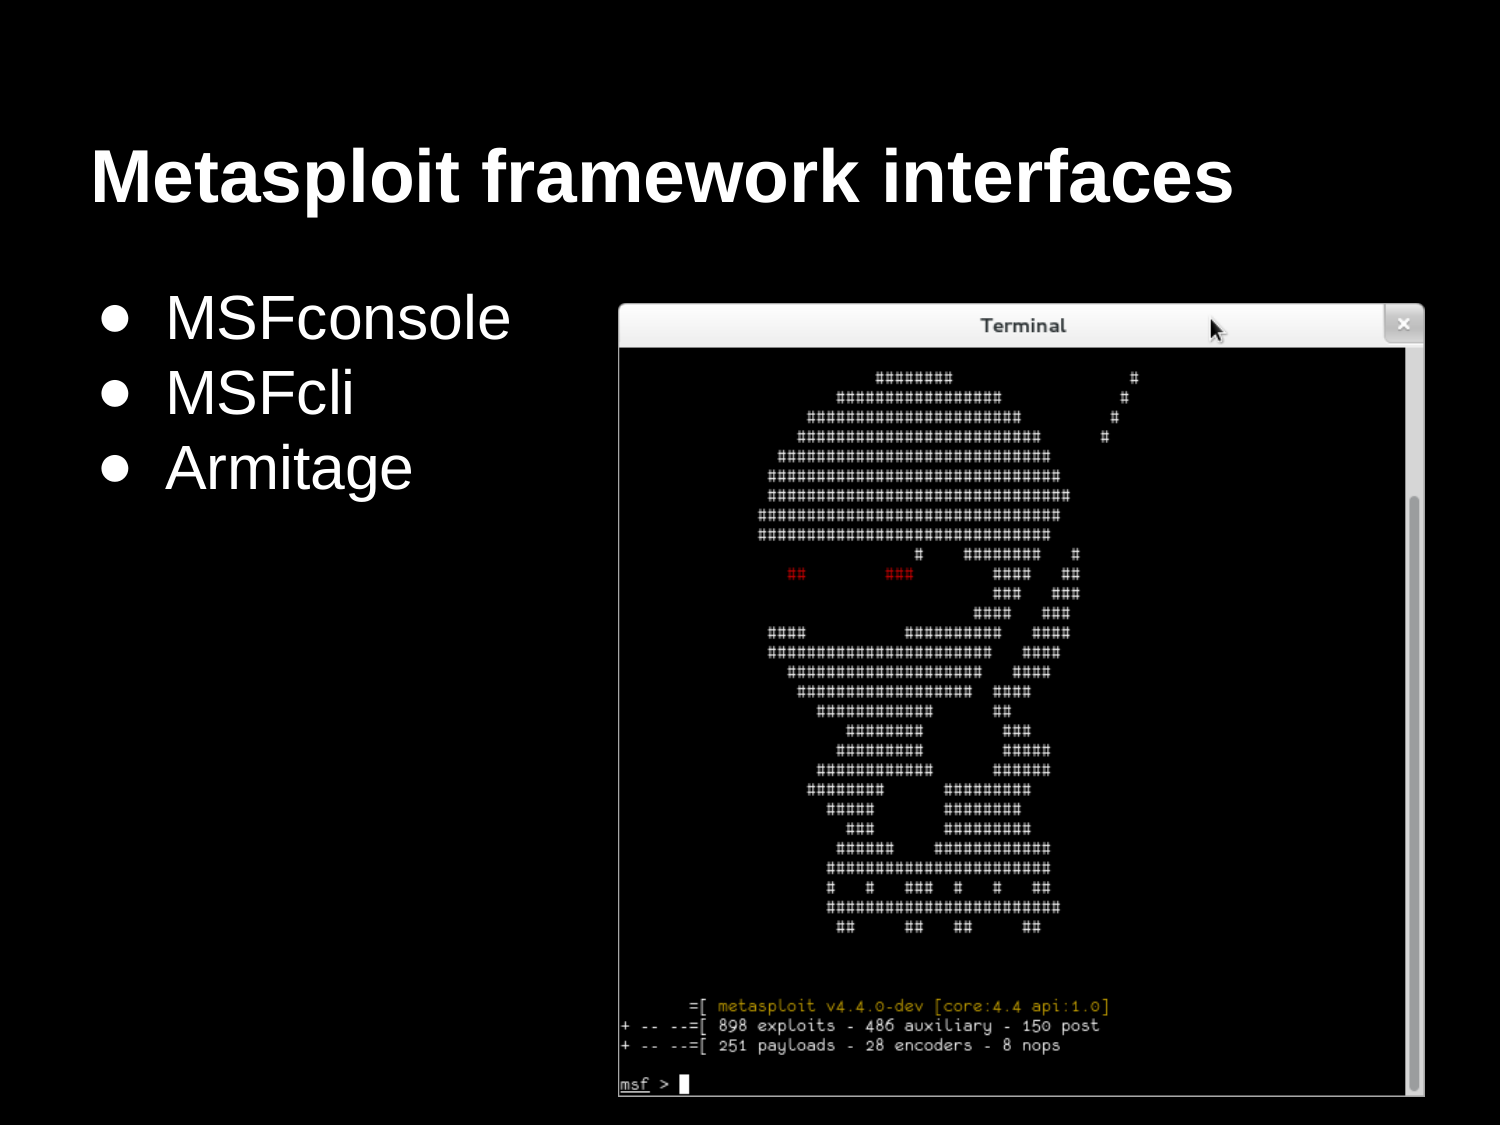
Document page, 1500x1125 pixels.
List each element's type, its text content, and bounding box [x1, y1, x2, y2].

list MSFconsole MSFcli Armitage [75, 262, 1425, 1078]
picture [617, 303, 1426, 1097]
title Metasploit framework interfaces [75, 45, 1425, 233]
